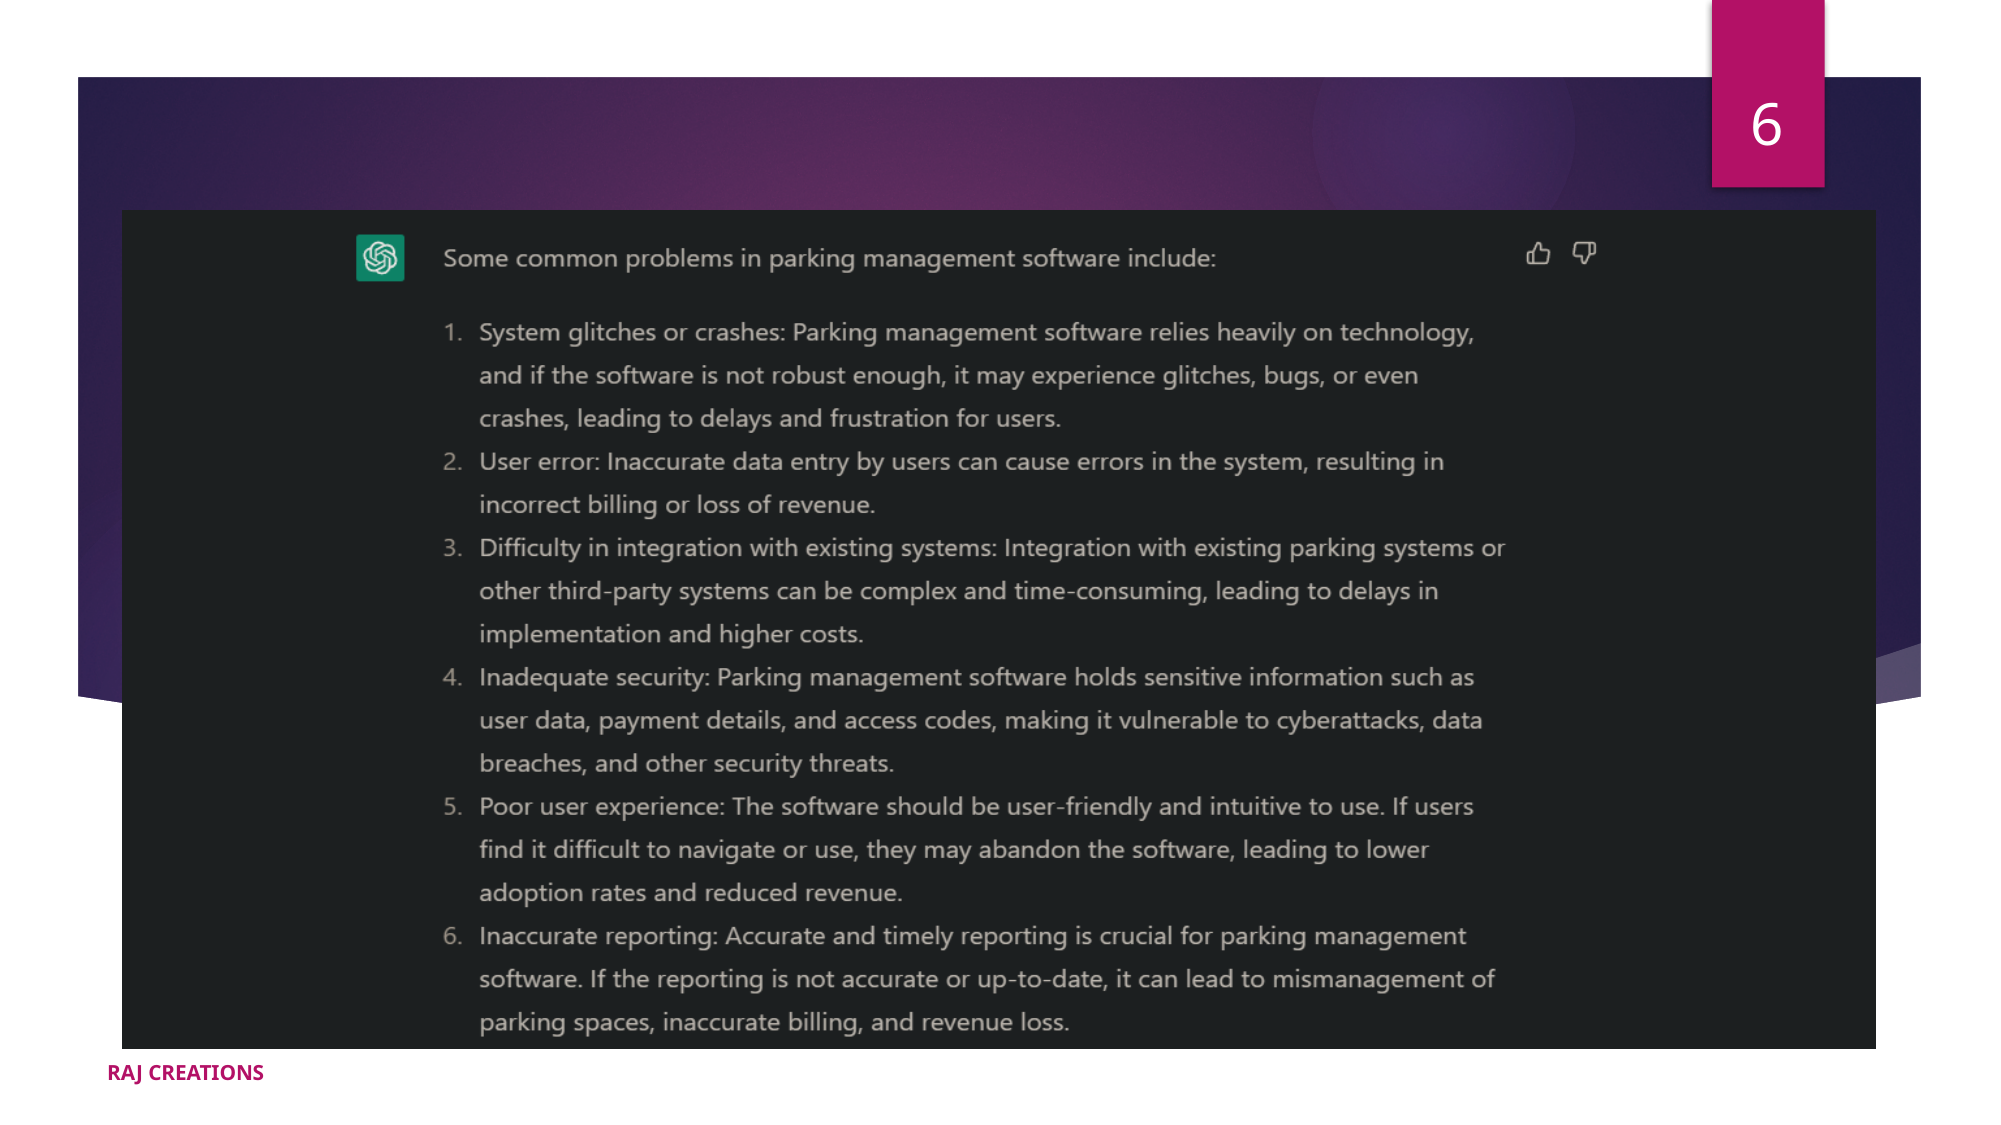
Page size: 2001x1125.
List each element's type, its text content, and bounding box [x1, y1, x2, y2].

footer RAJ CREATIONS [92, 1048, 726, 1099]
slide_number 6 [1698, 48, 1836, 175]
picture [122, 210, 1876, 1049]
